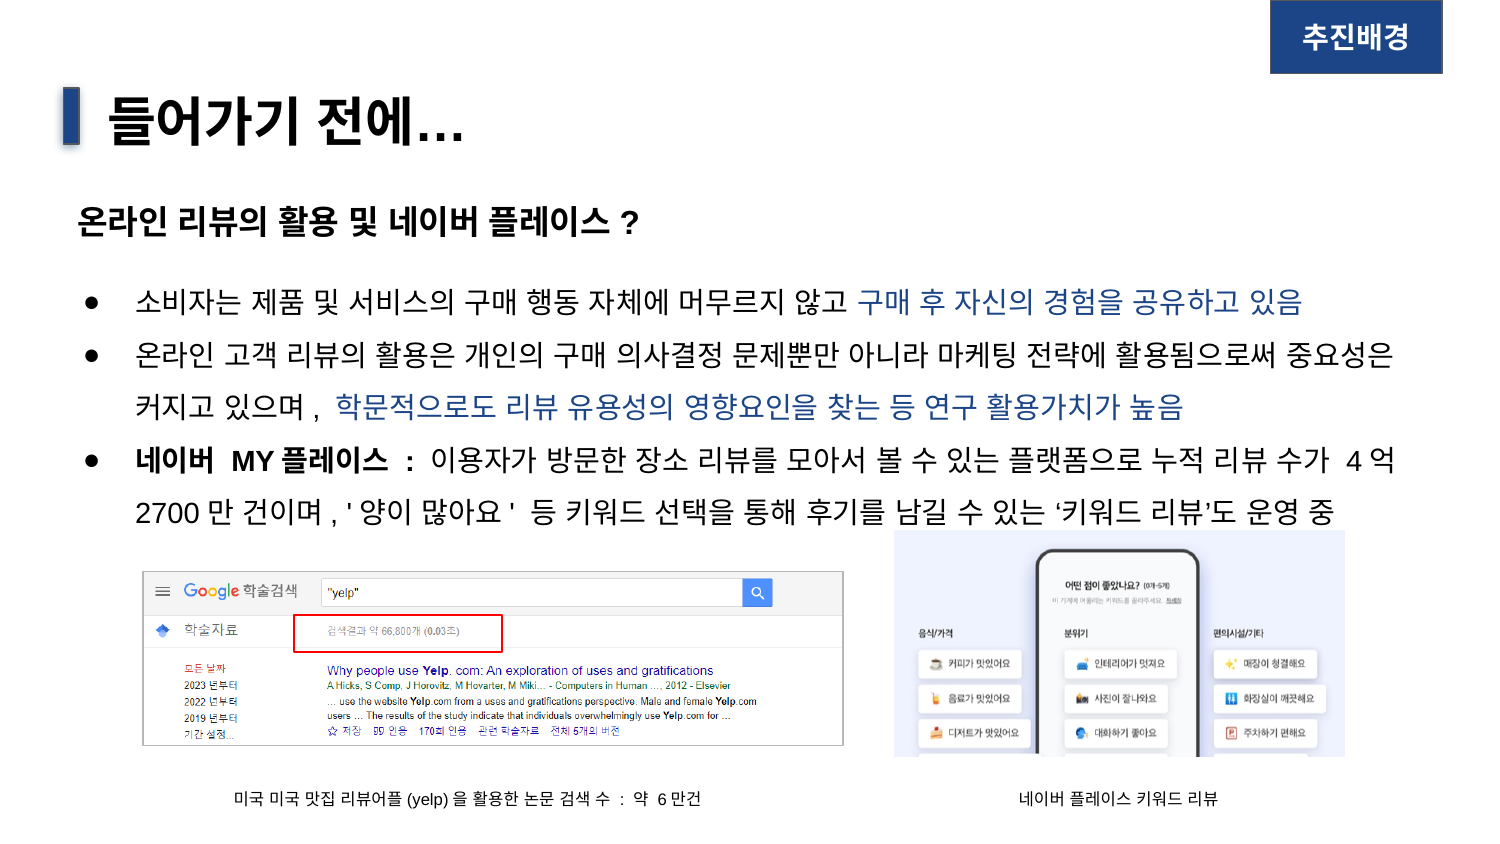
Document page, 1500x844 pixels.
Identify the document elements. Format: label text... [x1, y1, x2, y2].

text_box 추진배경 [1270, 0, 1443, 74]
text_box 네이버 플레이스 키워드 리뷰 [928, 765, 1322, 824]
text_box [63, 88, 79, 145]
title 들어가기 전에… [51, 72, 1449, 167]
list 온라인 리뷰의 활용 및 네이버 플레이스? 소비자는 제품 및 서비스의 구매 행동 자체에 머무르지 않고 구매 후 자신의 경험을 공유하고 있음 온라인 고객 리뷰의 활용은 개인의 구매 의사결정 문제뿐만 아니라 마케팅 전략에 활용됨으로써 중요성은 커지고 있으며, 학문적으로도 리뷰 유용성의 영향요인을 찾는 등 연구 활용가치가 높음 네이버 MY플레이스 : 이용자가 방문한 장소 리뷰를 모아서 볼 수 있는 플랫폼으로 누적 리뷰 수가 4억2700만 건이며, '양이 많아요' 등 키워드 선택을 통해 후기를 남길 수 있는 ‘키워드 리뷰’도 운영 중 [45, 166, 1443, 802]
picture [143, 571, 843, 746]
picture [894, 530, 1345, 757]
text_box 미국 미국 맛집 리뷰어플(yelp)을 활용한 논문 검색 수 : 약 6만건 [143, 763, 834, 824]
